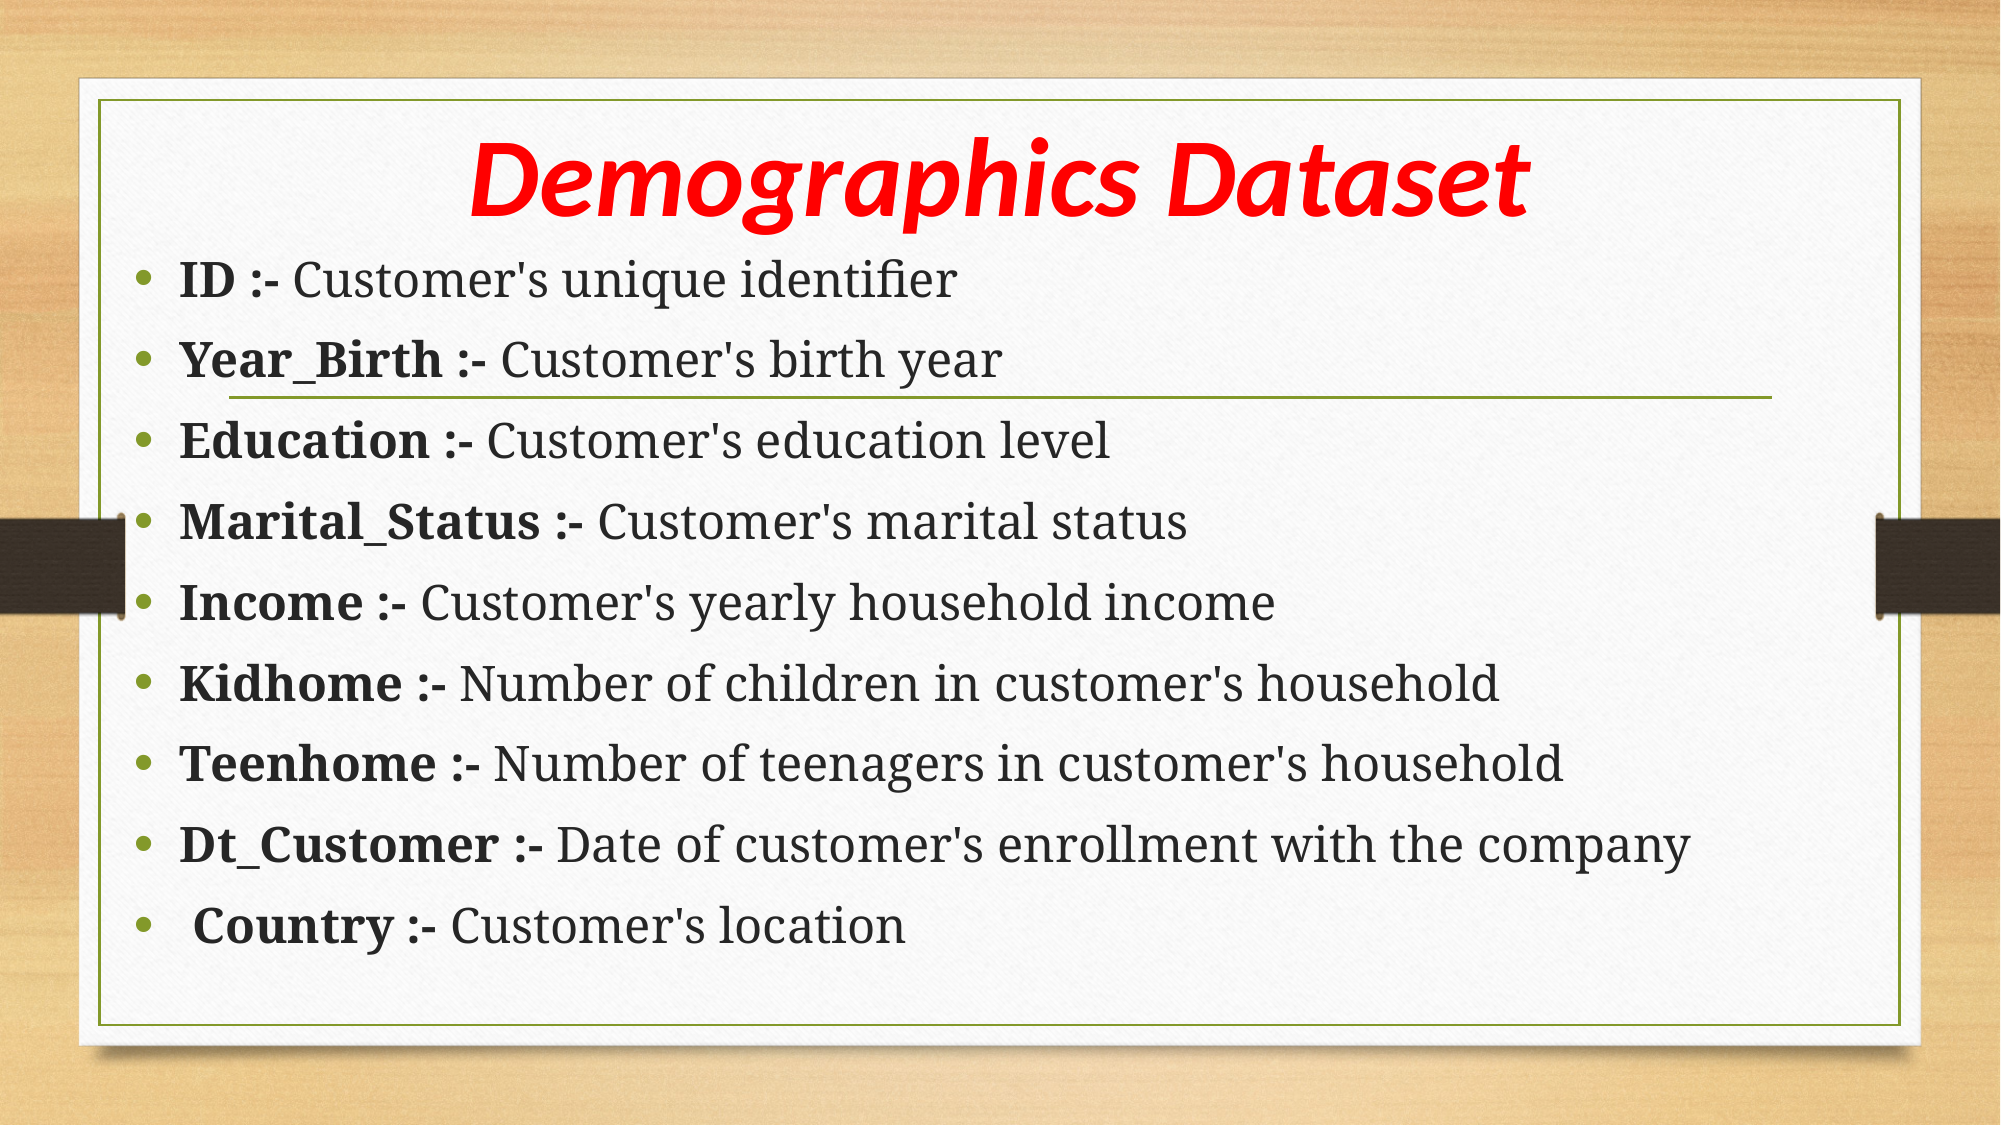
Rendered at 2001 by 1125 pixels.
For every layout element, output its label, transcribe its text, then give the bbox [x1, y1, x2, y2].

list ID :- Customer's unique identifier Year_Birth :- Customer's birth year Education :- Customer's education level Marital_Status :- Customer's marital status Income :- Customer's yearly household income Kidhome :- Number of children in customer's household Teenhome :- Number of teenagers in customer's household Dt_Customer :- Date of customer's enrollment with the company Country :- Customer's location [118, 240, 1871, 964]
picture [0, 0, 2001, 1125]
title Demographics Dataset [212, 64, 1788, 240]
